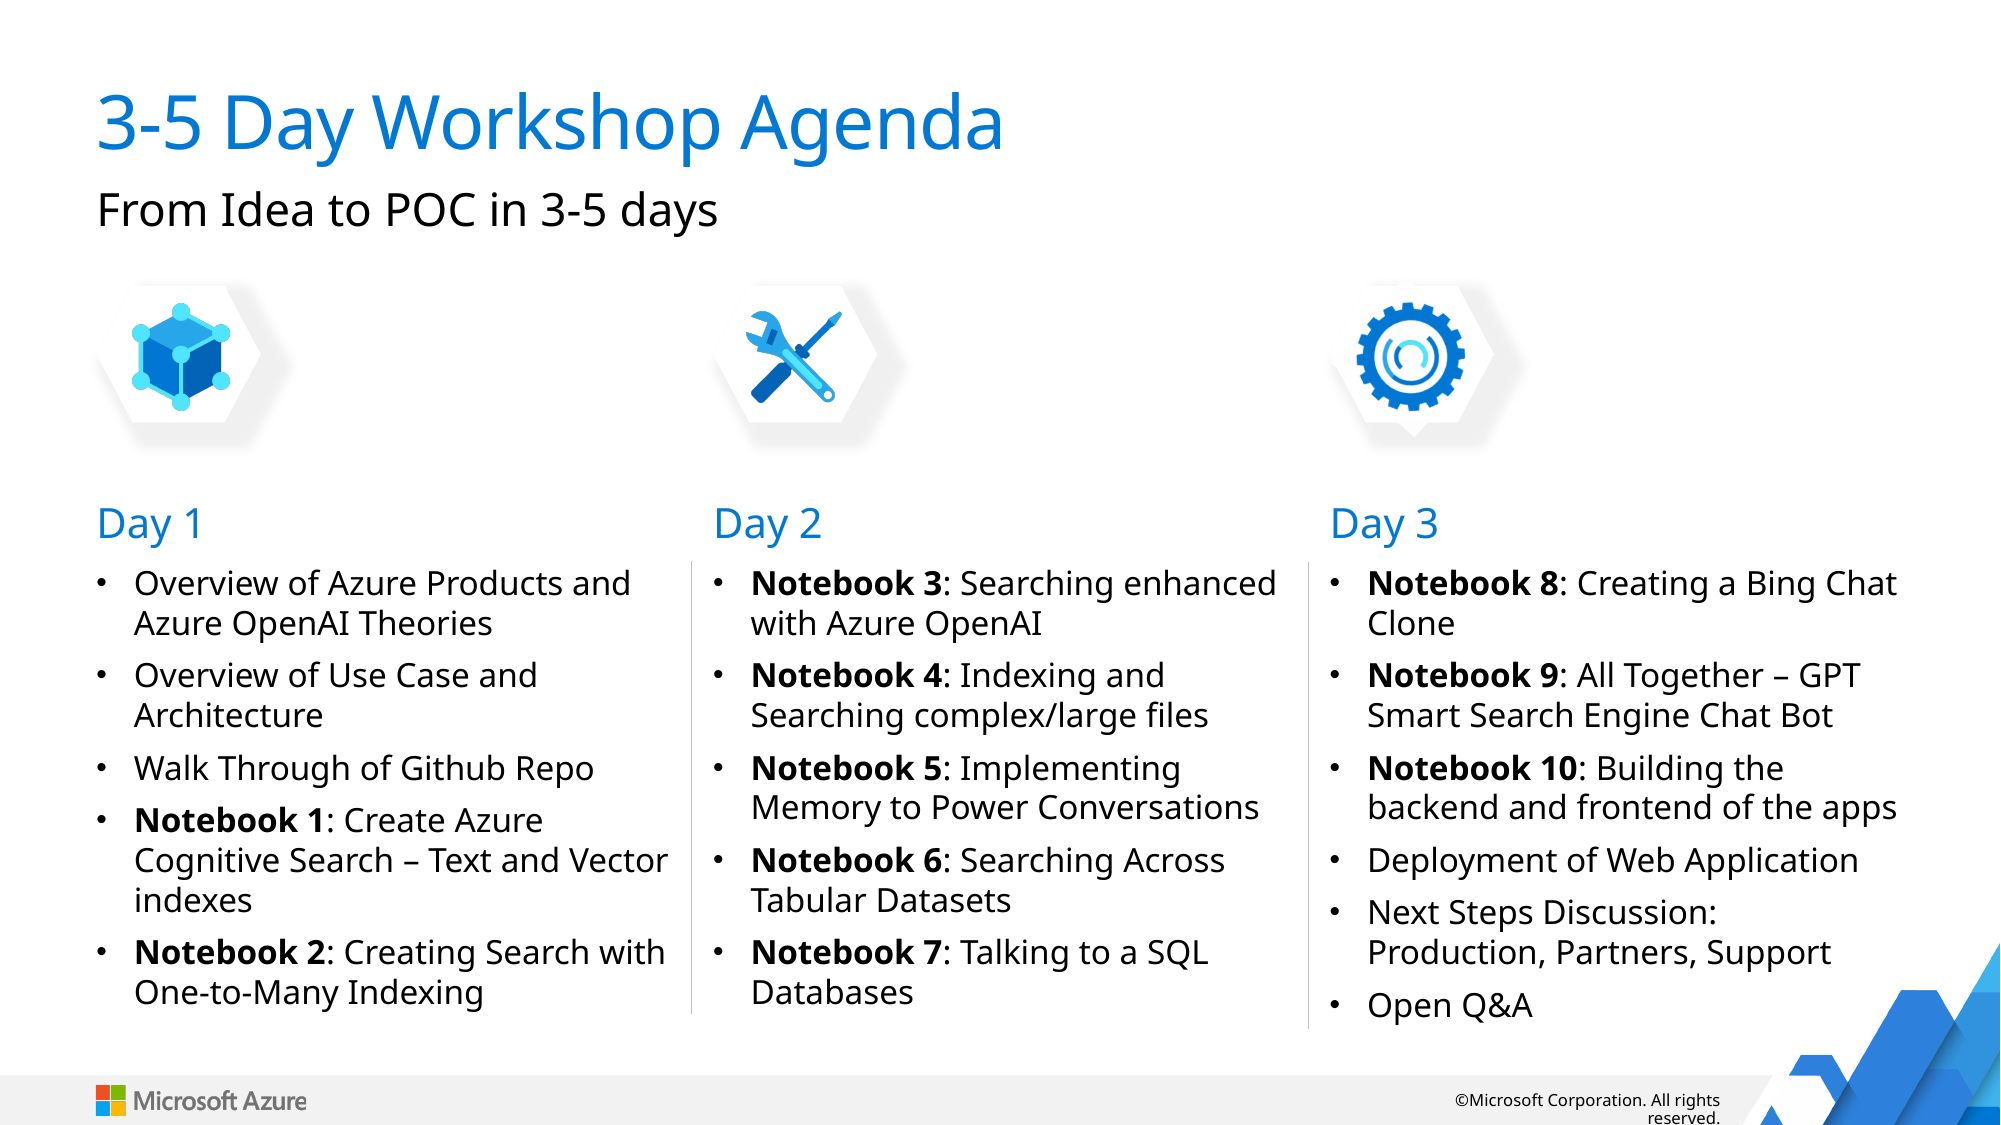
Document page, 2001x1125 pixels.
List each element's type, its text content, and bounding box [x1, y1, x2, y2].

picture [1330, 276, 1491, 437]
picture [132, 303, 230, 412]
list Notebook 3: Searching enhanced with Azure OpenAI Notebook 4: Indexing and Searching complex/large files Notebook 5: Implementing Memory to Power Conversations Notebook 6: Searching Across Tabular Datasets Notebook 7: Talking to a SQL Databases [713, 562, 1287, 1030]
list Notebook 8: Creating a Bing Chat Clone Notebook 9: All Together – GPT Smart Search Engine Chat Bot Notebook 10: Building the backend and frontend of the apps Deployment of Web Application Next Steps Discussion: Production, Partners, Support Open Q&A [1329, 562, 1904, 1030]
title 3-5 Day Workshop Agenda [96, 75, 1904, 166]
list Day 1 [96, 496, 671, 548]
picture [746, 311, 842, 403]
list Overview of Azure Products and Azure OpenAI Theories Overview of Use Case and Architecture Walk Through of Github Repo Notebook 1: Create Azure Cognitive Search – Text and Vector indexes Notebook 2: Creating Search with One-to-Many Indexing [96, 562, 671, 1030]
list Day 3 [1329, 496, 1904, 548]
list Day 2 [713, 496, 1287, 548]
list From Idea to POC in 3-5 days [96, 180, 1904, 236]
picture [1720, 877, 2000, 1125]
